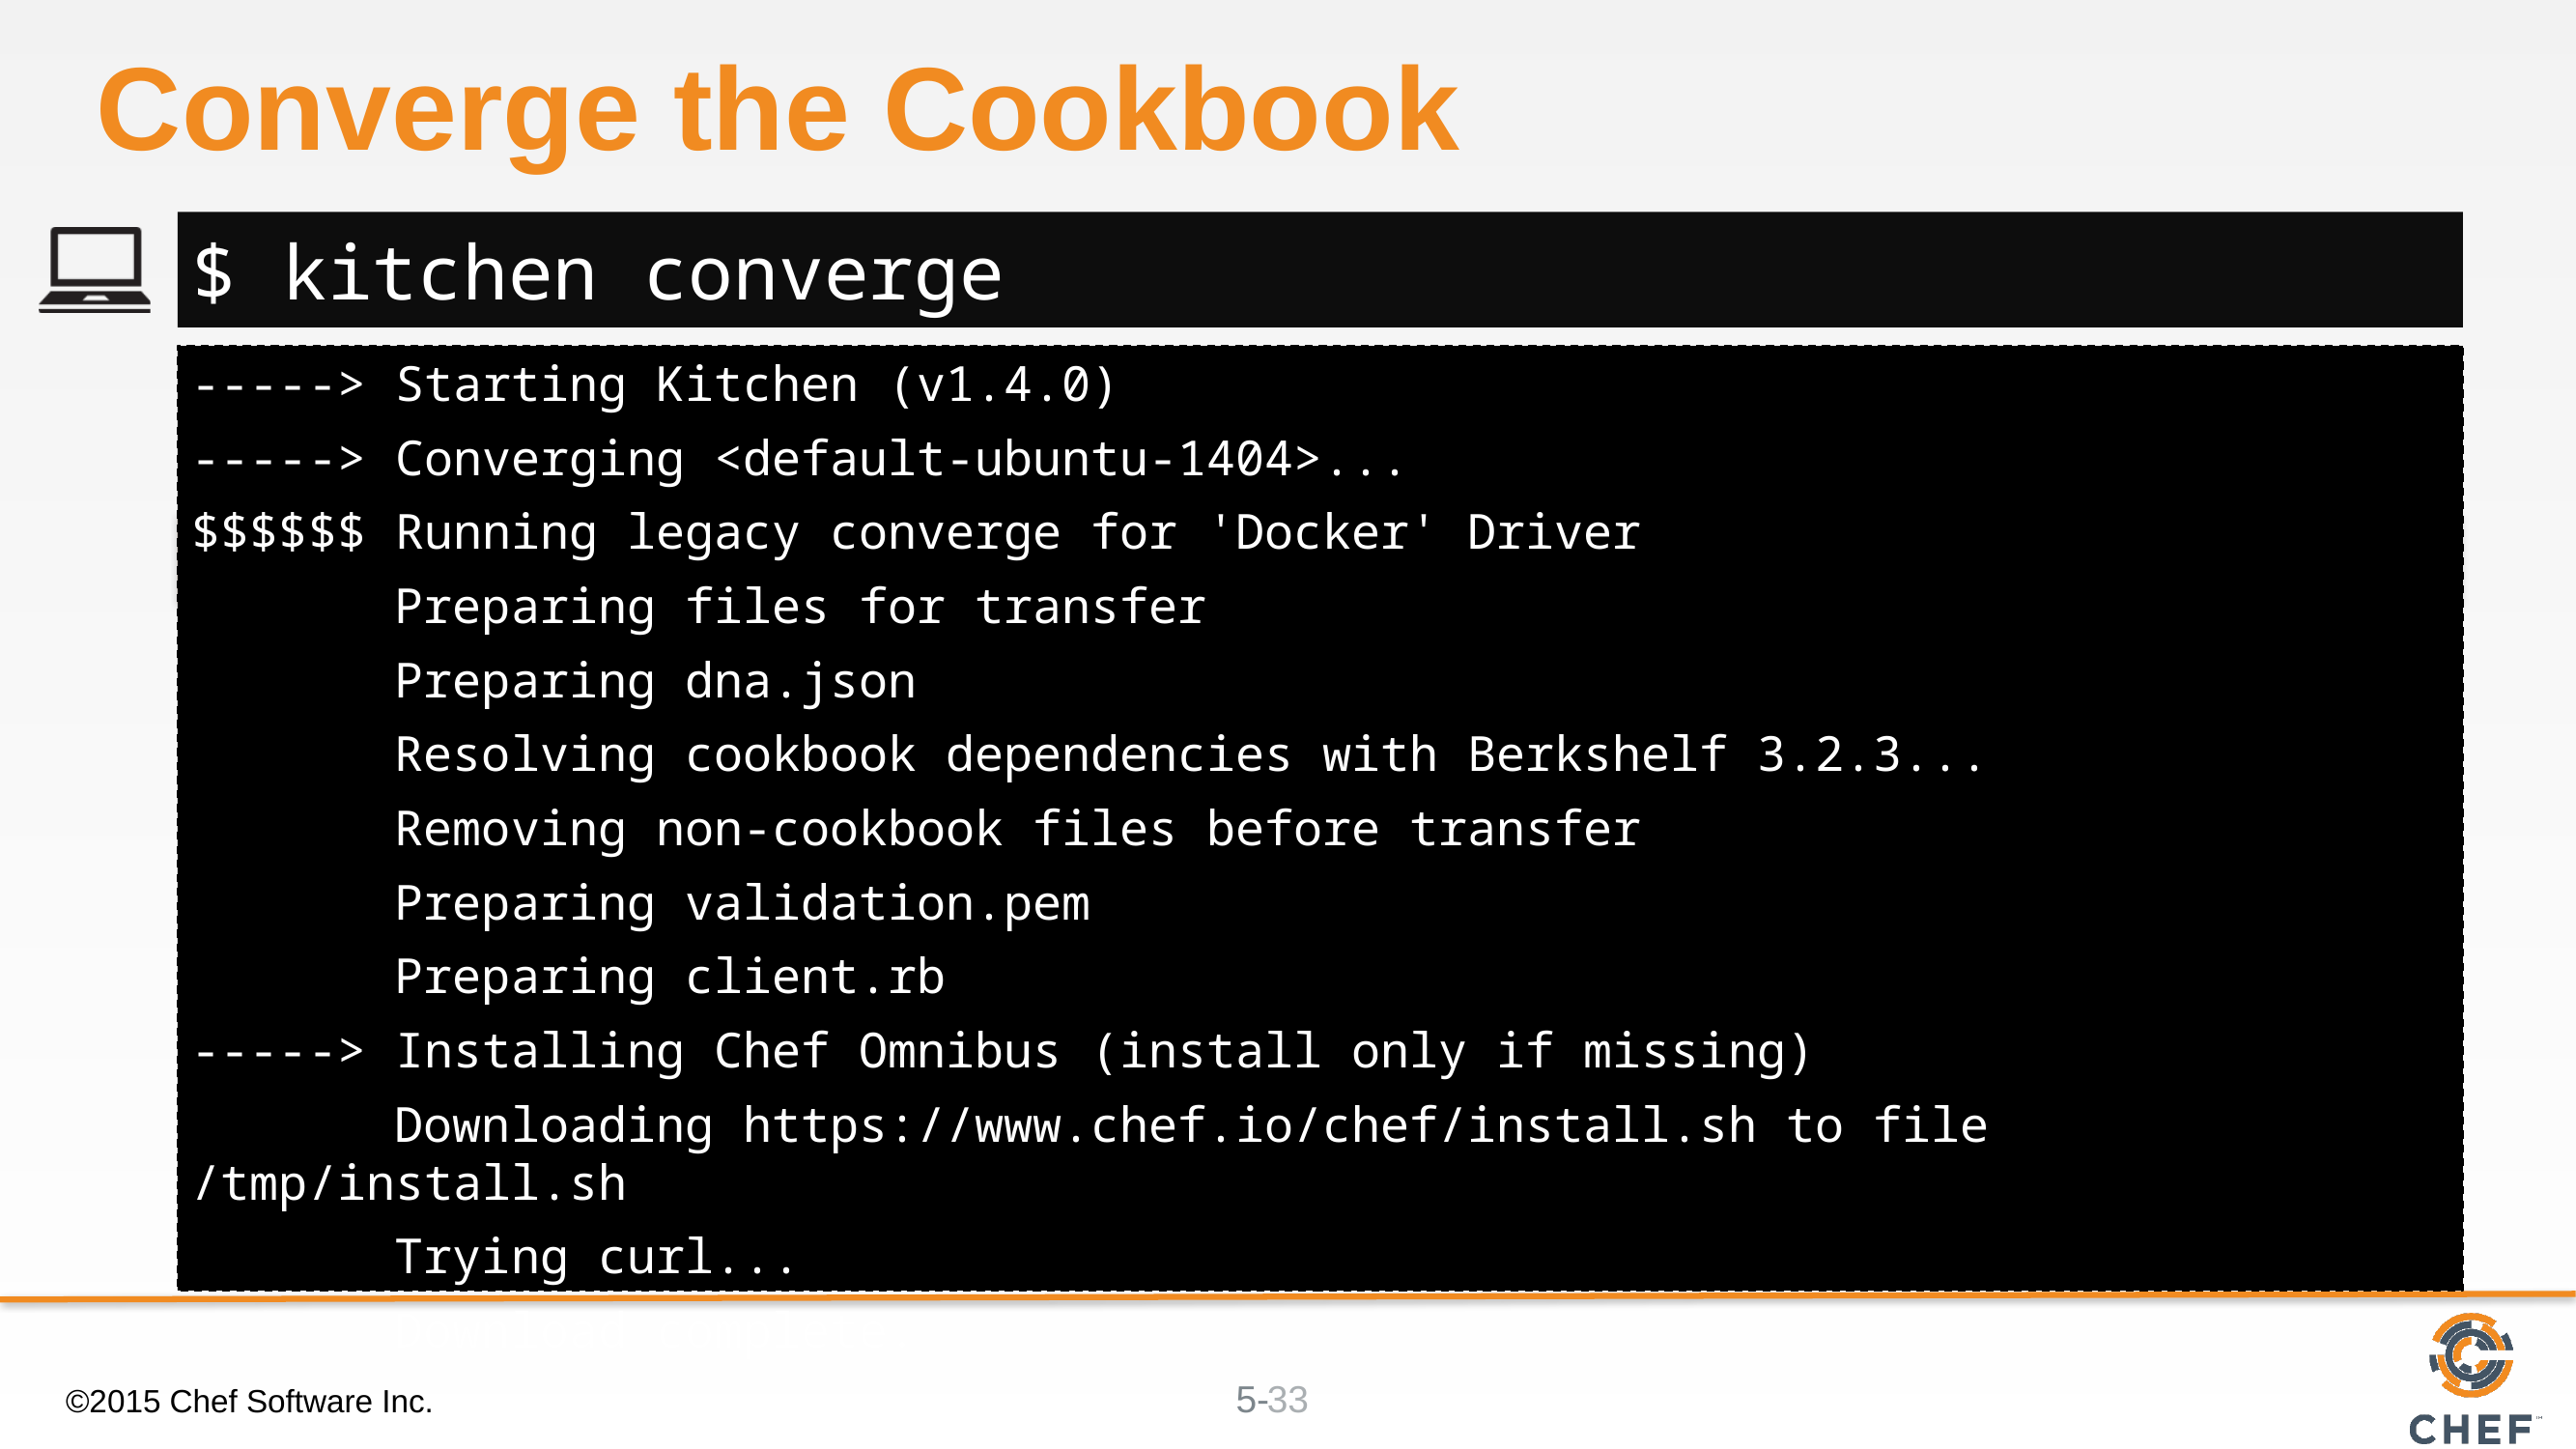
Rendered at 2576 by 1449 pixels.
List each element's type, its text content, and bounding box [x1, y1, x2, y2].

footer ©2015 Chef Software Inc. [51, 1359, 952, 1440]
list $ kitchen converge [177, 212, 2463, 327]
slide_number 33 [998, 1359, 1578, 1437]
list -----> Starting Kitchen (v1.4.0) -----> Converging <default-ubuntu-1404>... $$$$$$ Running legacy converge for 'Docker' Driver Preparing files for transfer Preparing dna.json Resolving cookbook dependencies with Berkshelf 3.2.3... Removing non-cookbook files before transfer Preparing validation.pem Preparing client.rb -----> Installing Chef Omnibus (install only if missing) Downloading https://www.chef.io/chef/install.sh to file /tmp/install.sh Trying curl... Download complete. [177, 345, 2464, 1292]
title Converge the Cookbook [96, 48, 2463, 180]
picture [2399, 1297, 2550, 1449]
